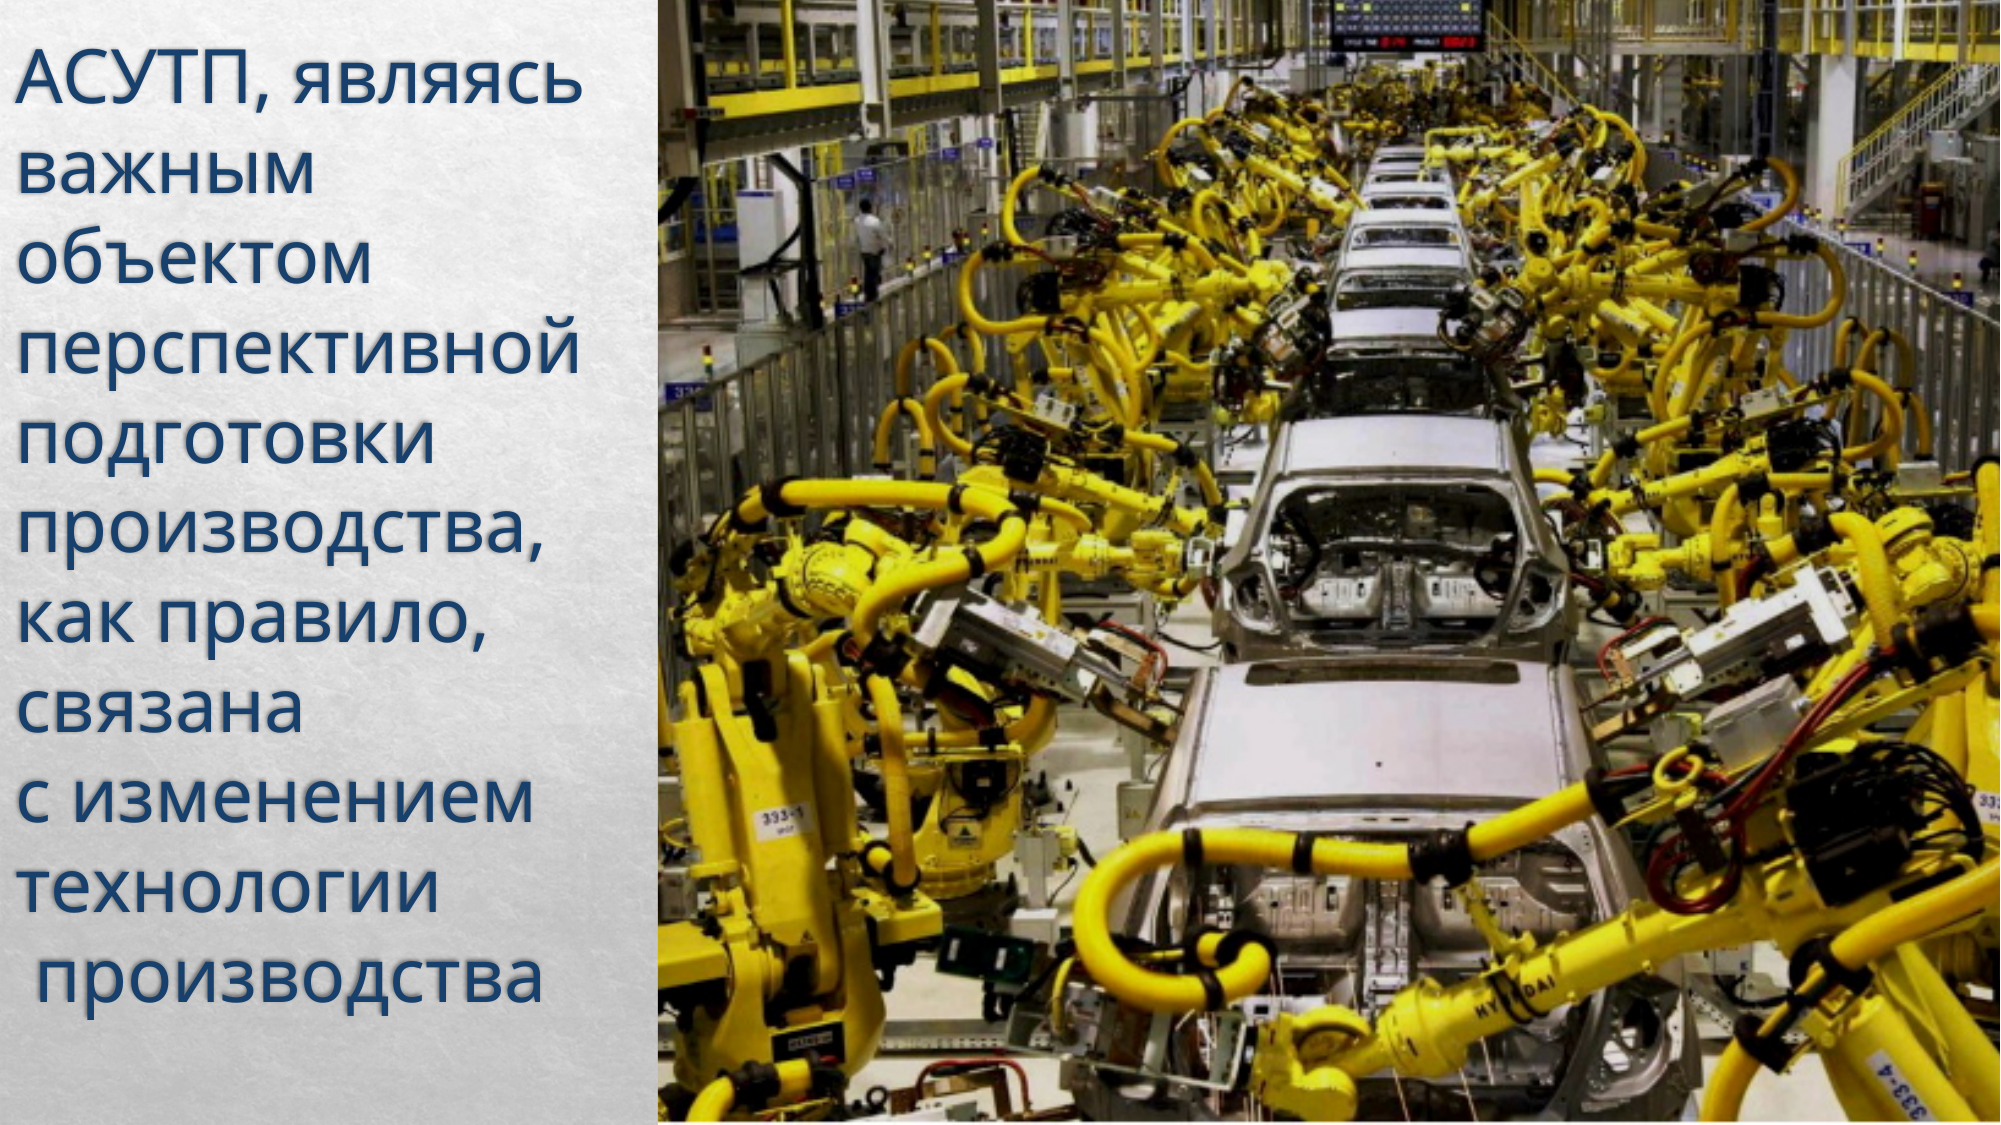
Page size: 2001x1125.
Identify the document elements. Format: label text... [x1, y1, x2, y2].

title АСУТП, являясь важным объектом перспективной подготовки производства, как правило, связана с изменением технологии производства [0, 10, 644, 1125]
picture [657, 0, 2000, 1125]
